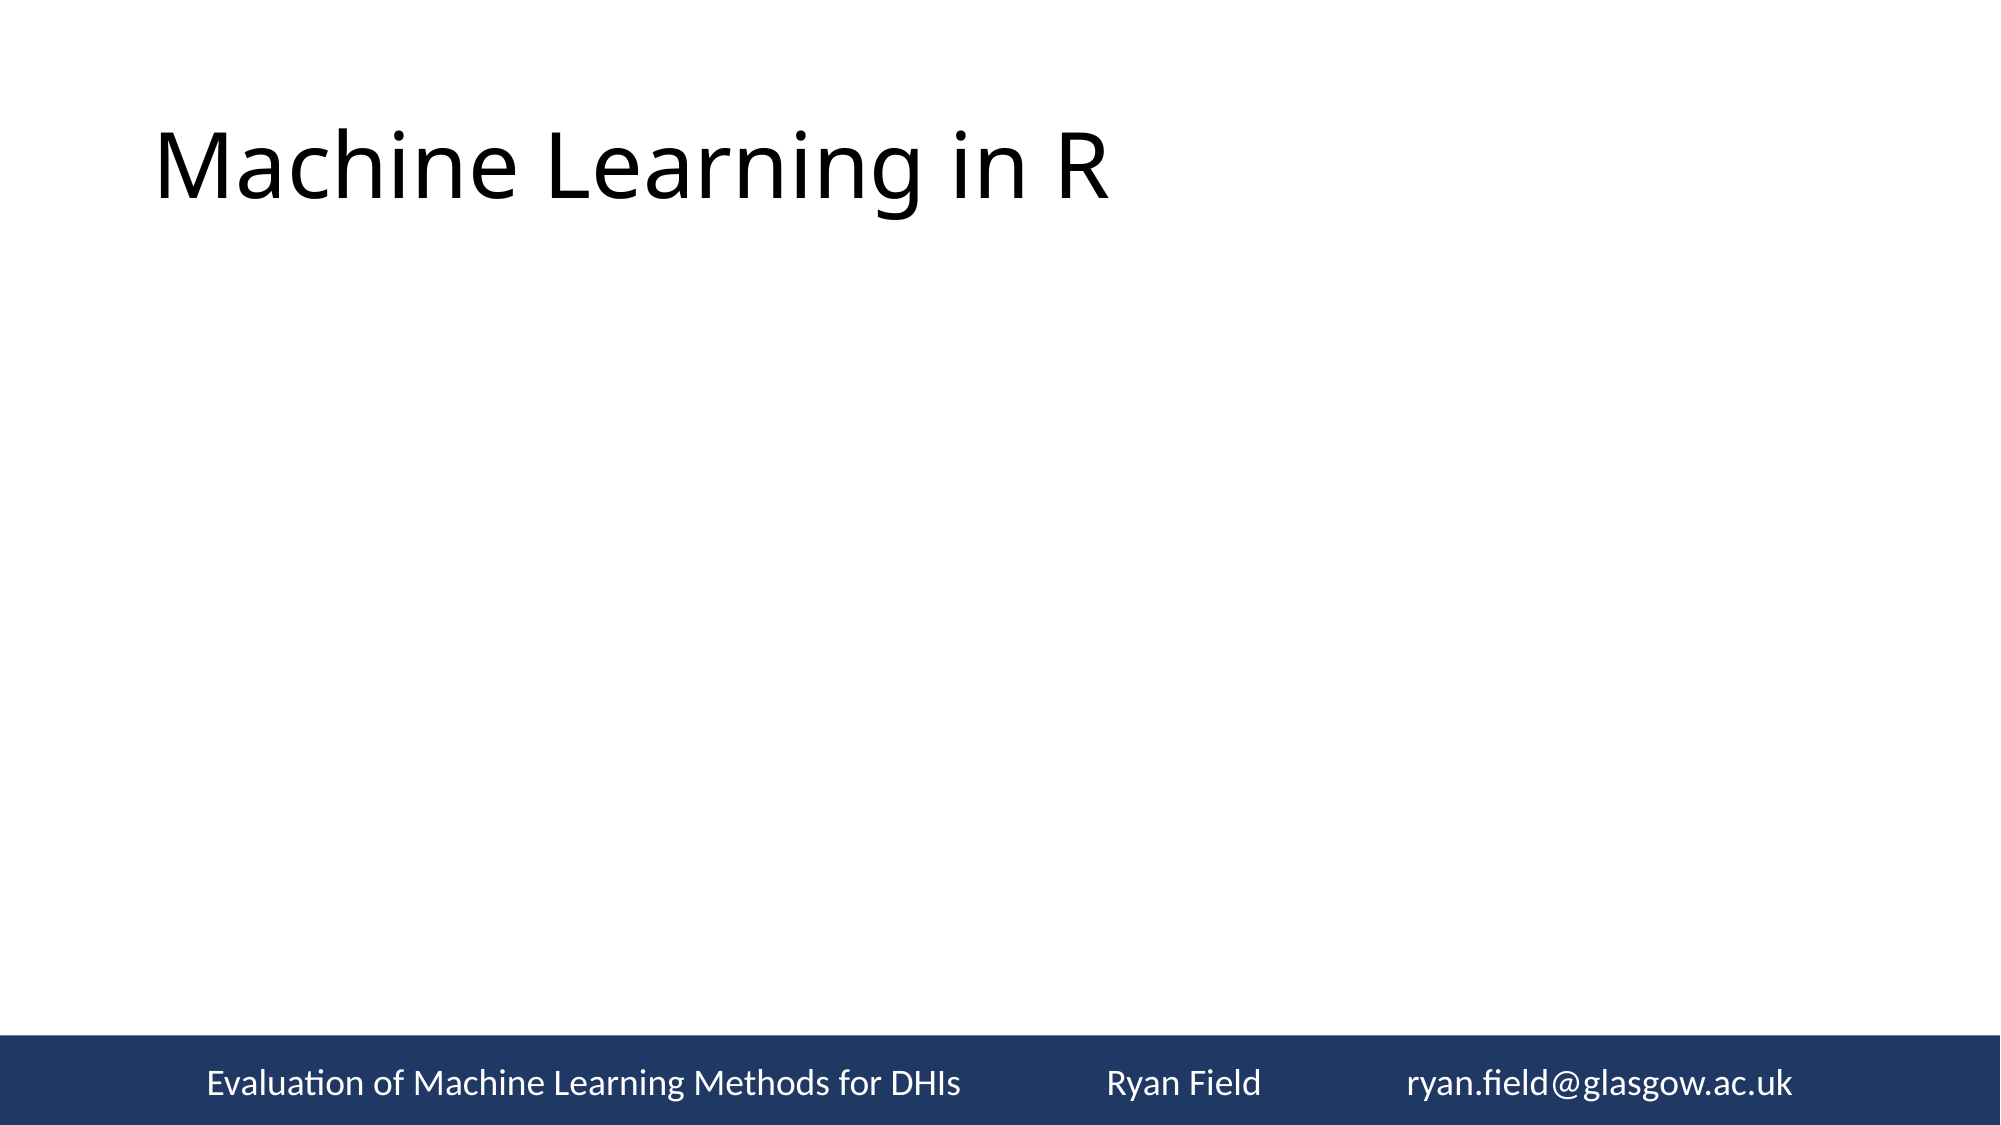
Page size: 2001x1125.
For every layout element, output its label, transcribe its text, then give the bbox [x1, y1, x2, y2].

title Machine Learning in R [137, 59, 1863, 278]
